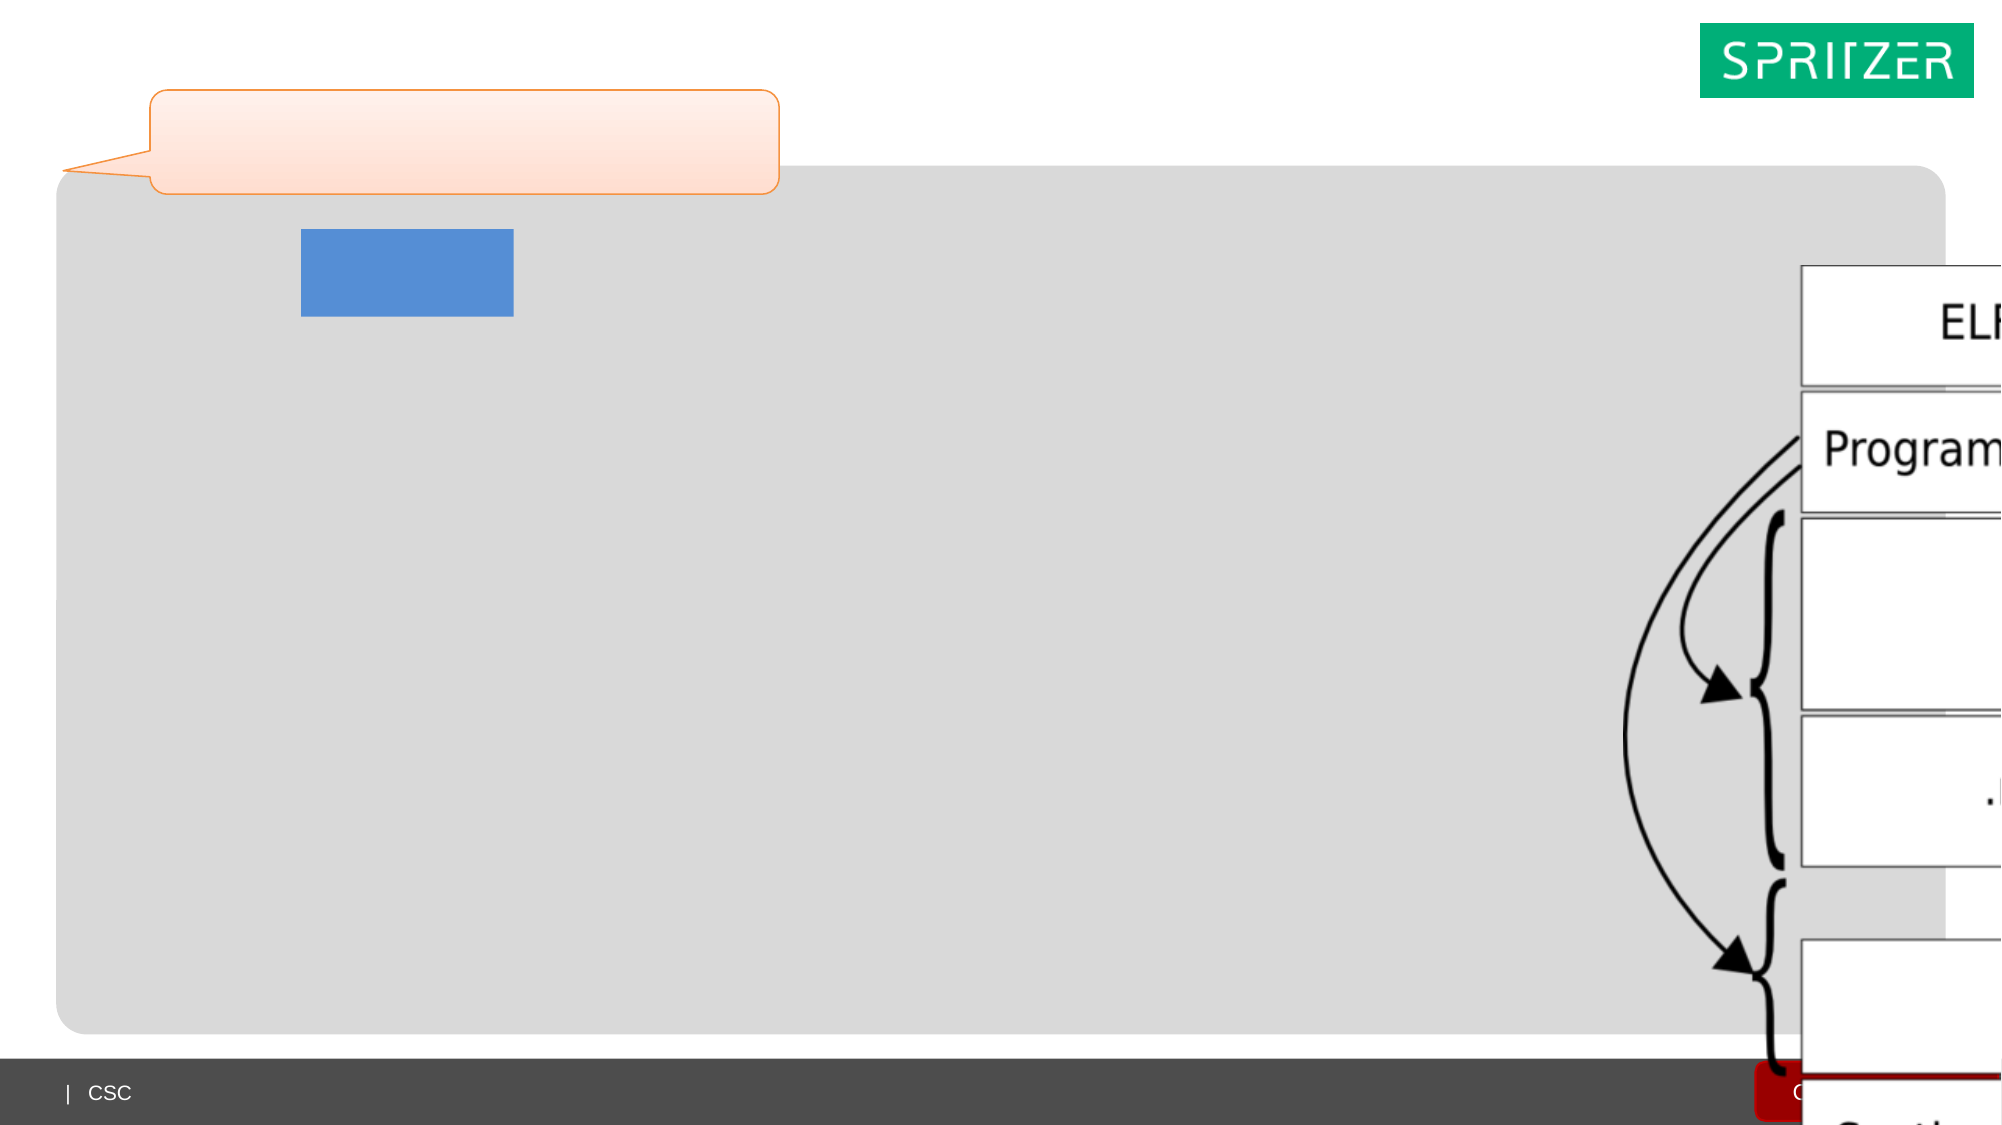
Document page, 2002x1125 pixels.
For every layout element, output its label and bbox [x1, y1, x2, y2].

picture [1700, 23, 1974, 98]
picture [1622, 264, 2001, 1125]
text_box [63, 90, 780, 195]
text_box [301, 229, 514, 317]
